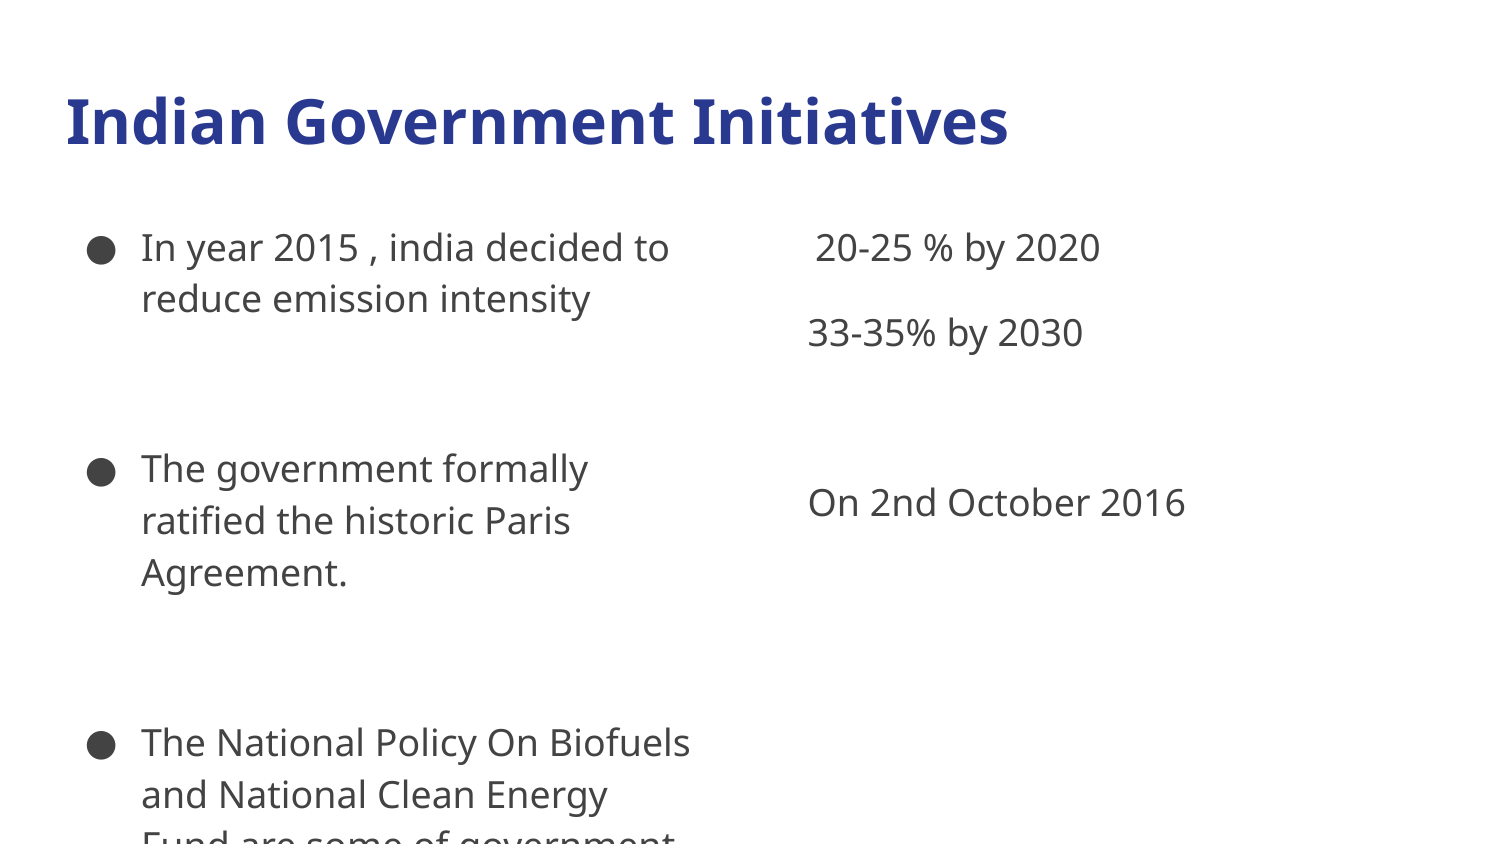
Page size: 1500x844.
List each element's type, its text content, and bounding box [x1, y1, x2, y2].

list 20-25 % by 2020 33-35% by 2030 On 2nd October 2016 [792, 201, 1449, 750]
list In year 2015 , india decided to reduce emission intensity The government formally ratified the historic Paris Agreement. The National Policy On Biofuels and National Clean Energy Fund are some of government flagship schemes. [51, 201, 708, 750]
title Indian Government Initiatives [51, 67, 1449, 167]
